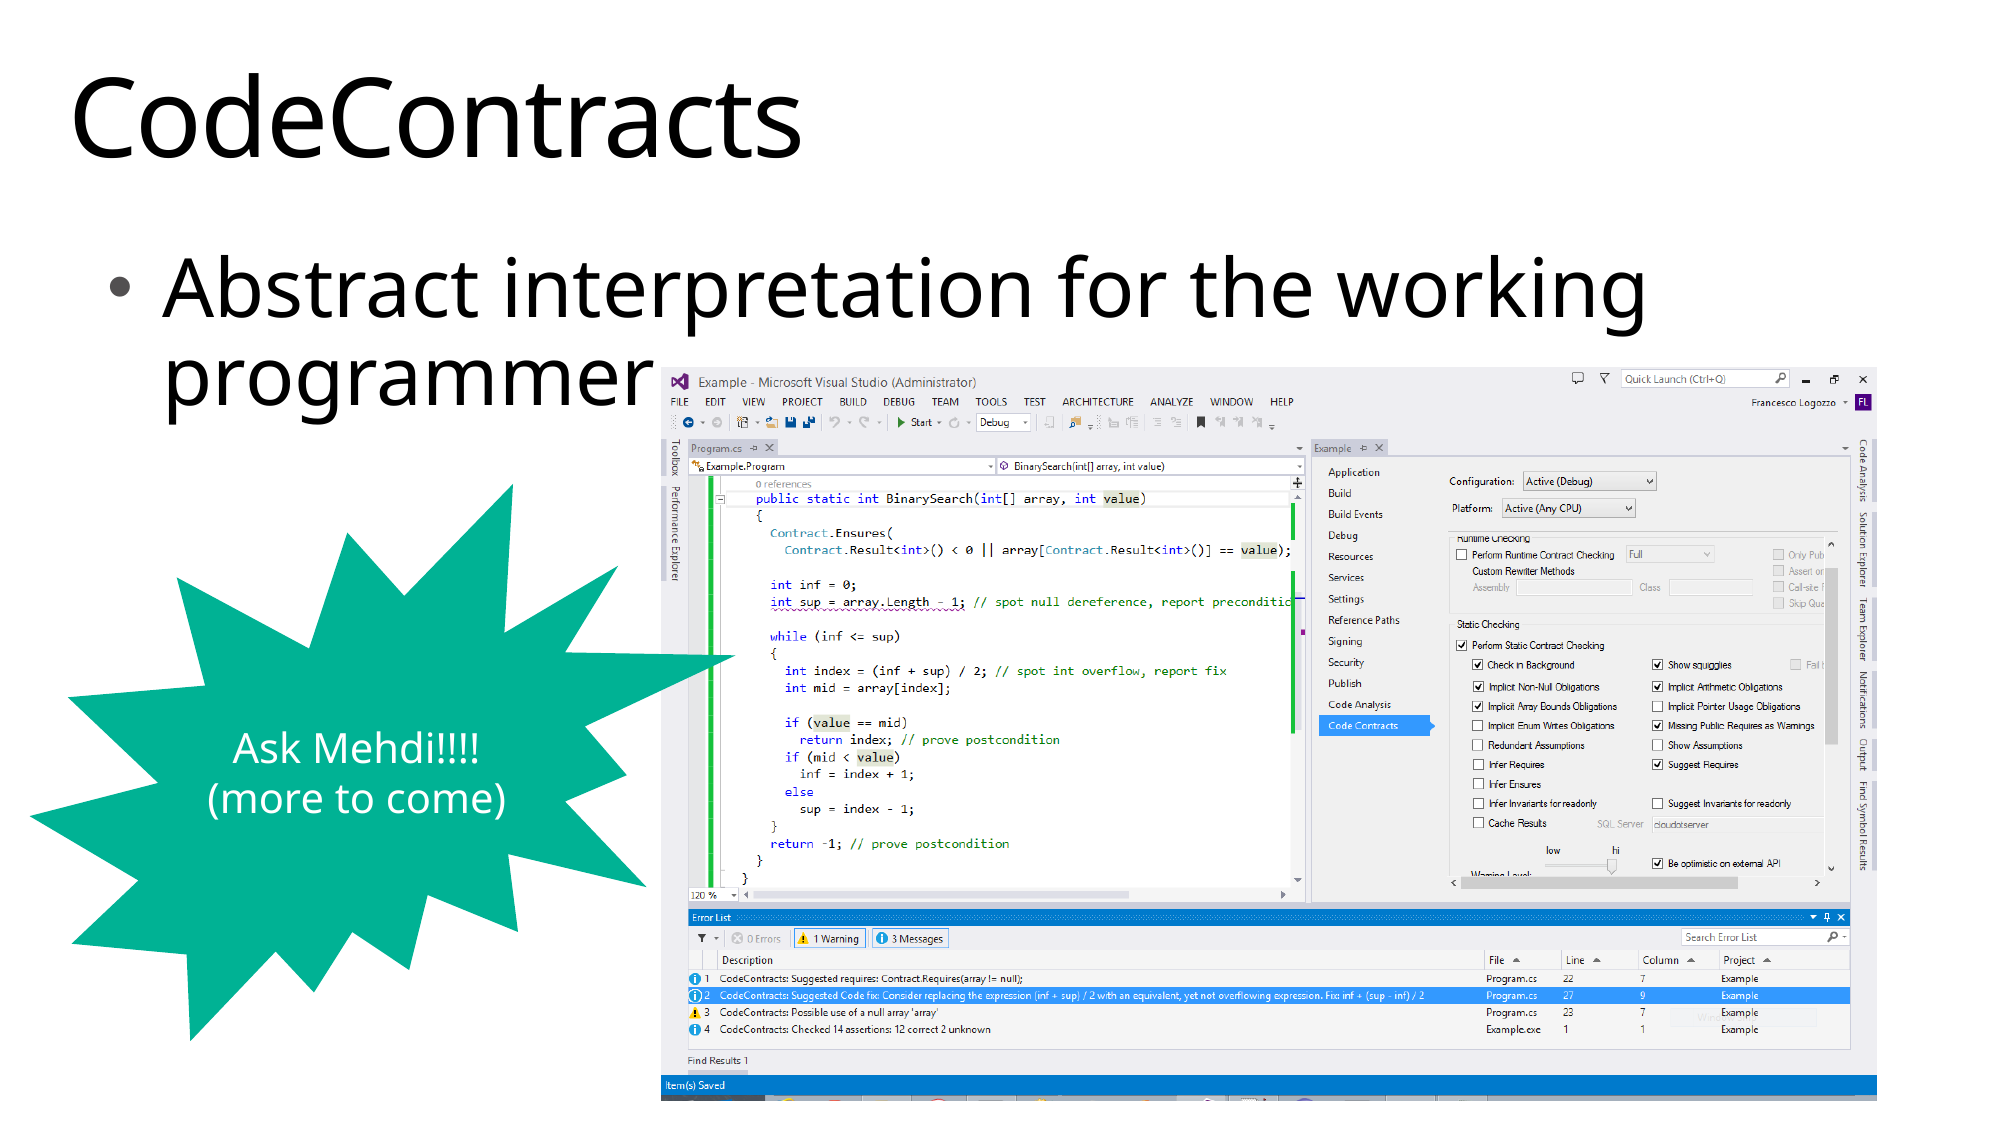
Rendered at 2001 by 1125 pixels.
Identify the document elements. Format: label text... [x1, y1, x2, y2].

list Abstract interpretation for the working programmer [83, 231, 1917, 440]
text_box Ask Mehdi!!!! (more to come) [28, 483, 660, 1043]
picture [660, 367, 1877, 1101]
title CodeContracts [44, 47, 1957, 196]
